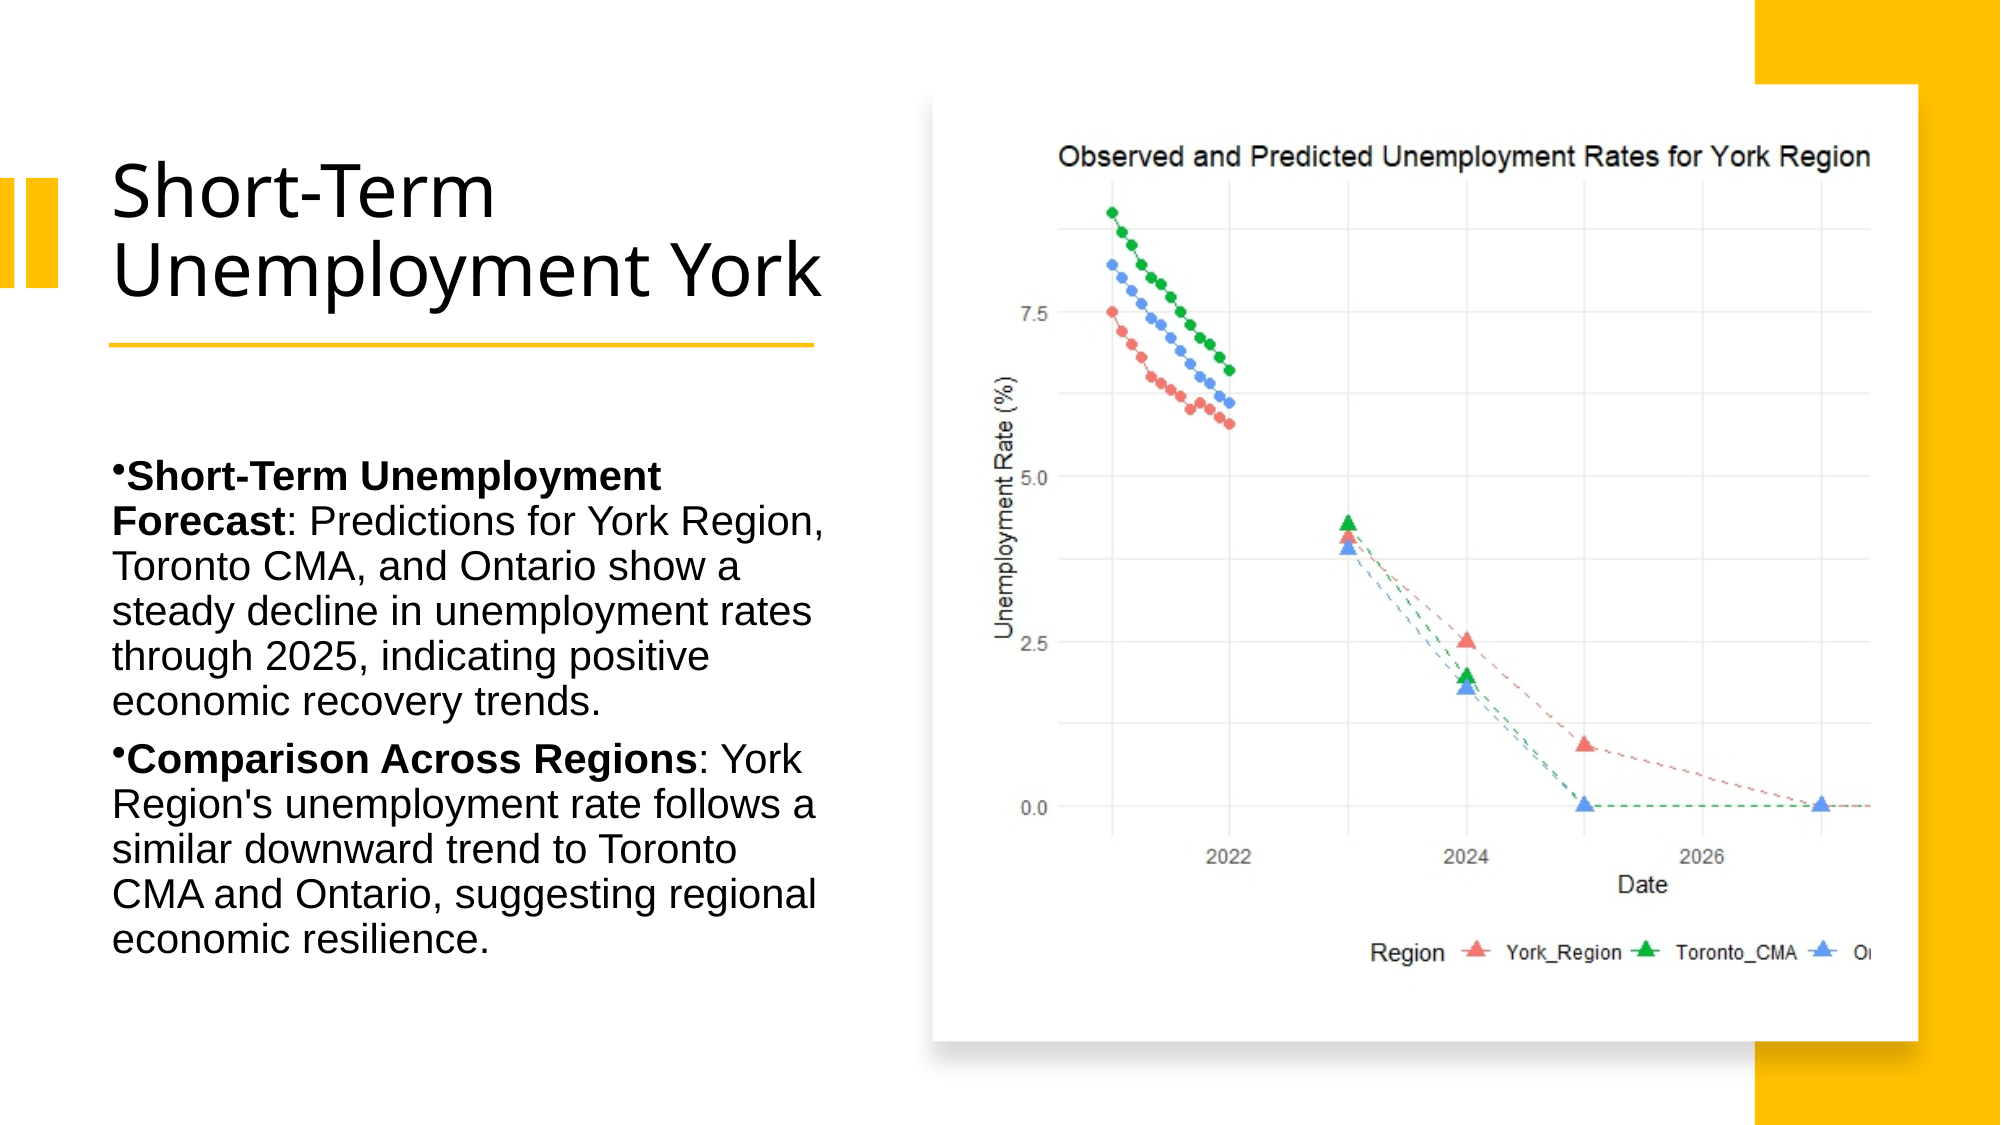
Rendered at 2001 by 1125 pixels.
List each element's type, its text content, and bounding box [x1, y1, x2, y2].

list Short-Term Unemployment Forecast: Predictions for York Region, Toronto CMA, and Ontario show a steady decline in unemployment rates through 2025, indicating positive economic recovery trends. Comparison Across Regions: York Region's unemployment rate follows a similar downward trend to Toronto CMA and Ontario, suggesting regional economic resilience. [96, 382, 845, 1036]
text_box [107, 341, 816, 349]
text_box [931, 82, 1921, 1043]
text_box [0, 177, 59, 289]
text_box [0, 0, 1753, 1125]
picture [980, 130, 1871, 995]
text_box [1753, 0, 2000, 1125]
title Short-Term Unemployment York [96, 140, 845, 326]
